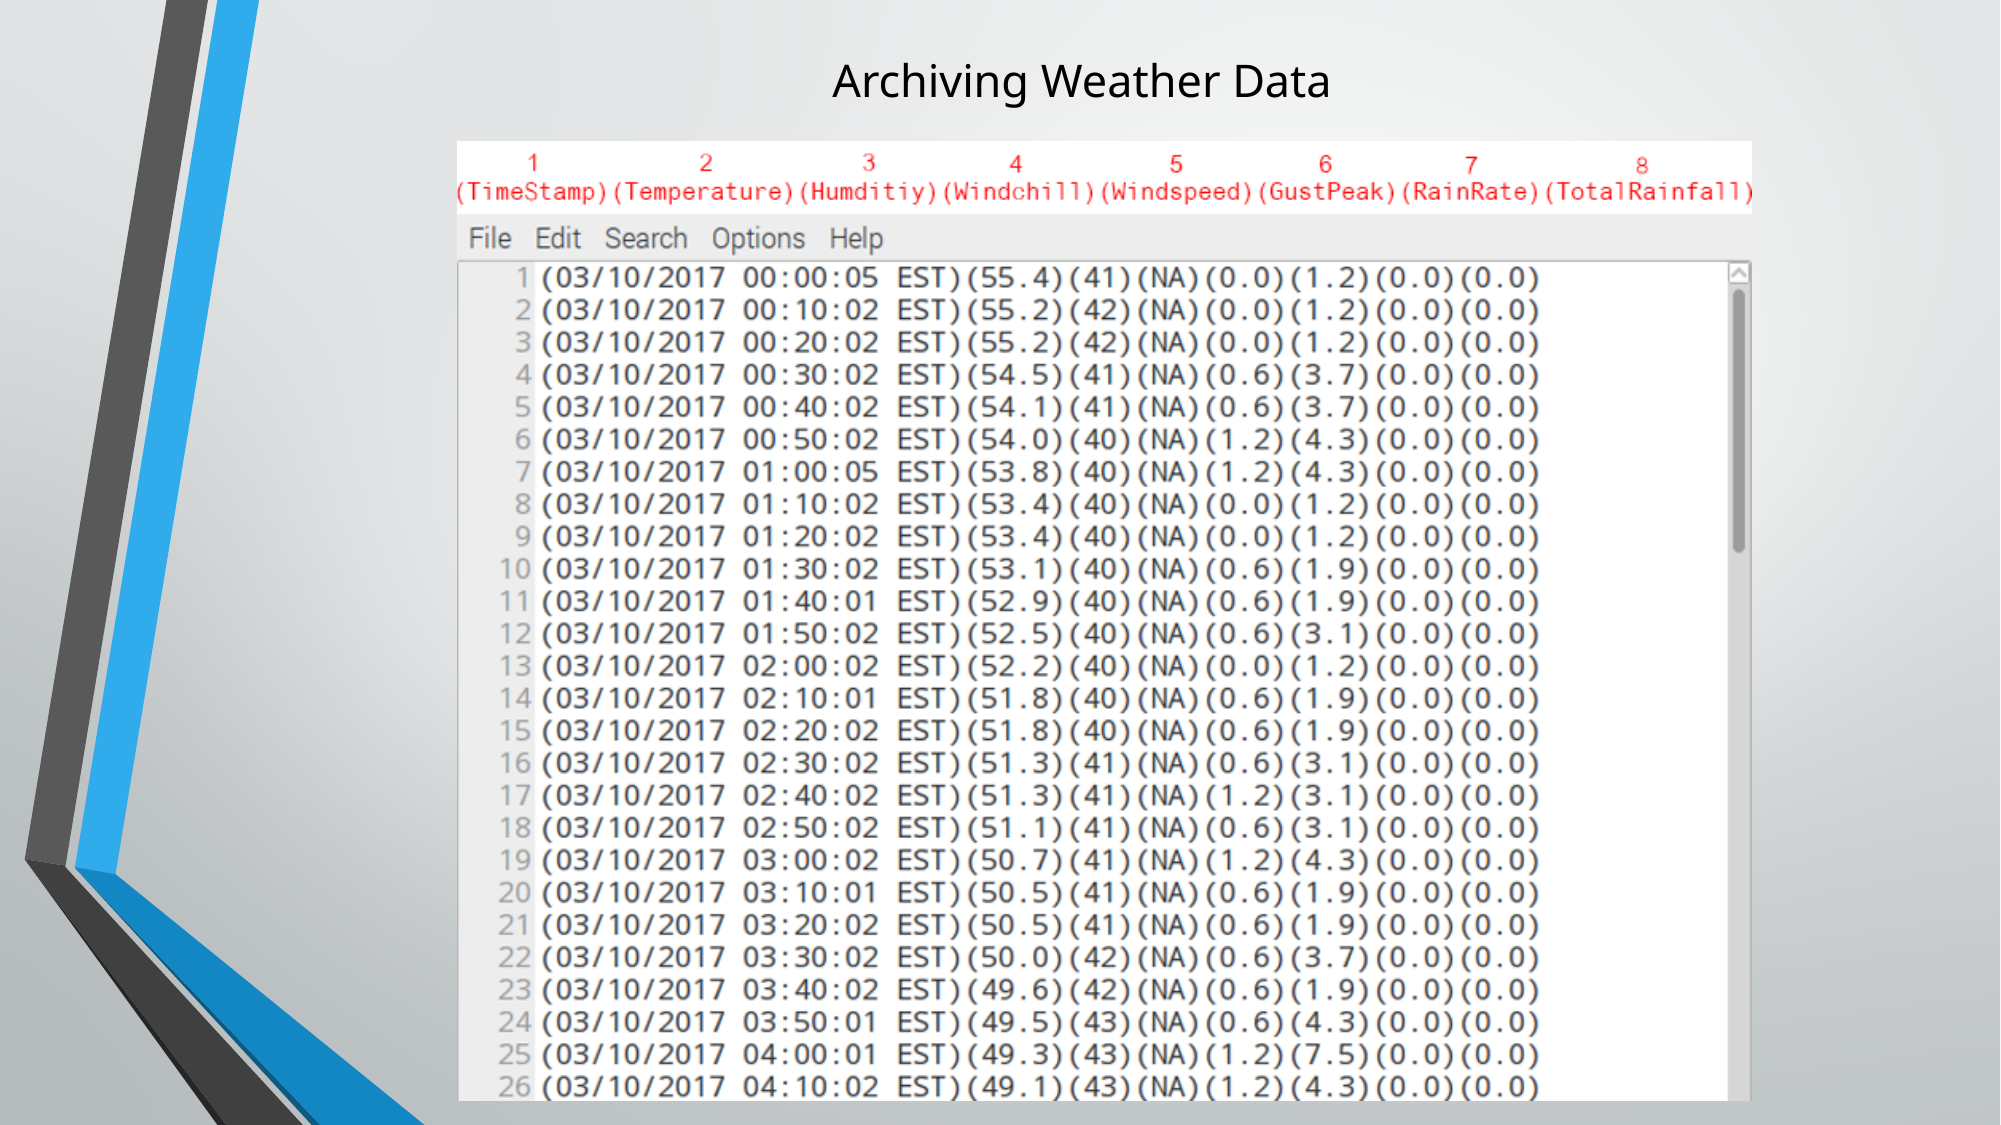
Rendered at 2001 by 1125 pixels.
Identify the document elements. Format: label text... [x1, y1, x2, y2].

title Archiving Weather Data [457, 45, 1708, 115]
picture [456, 141, 1753, 1101]
